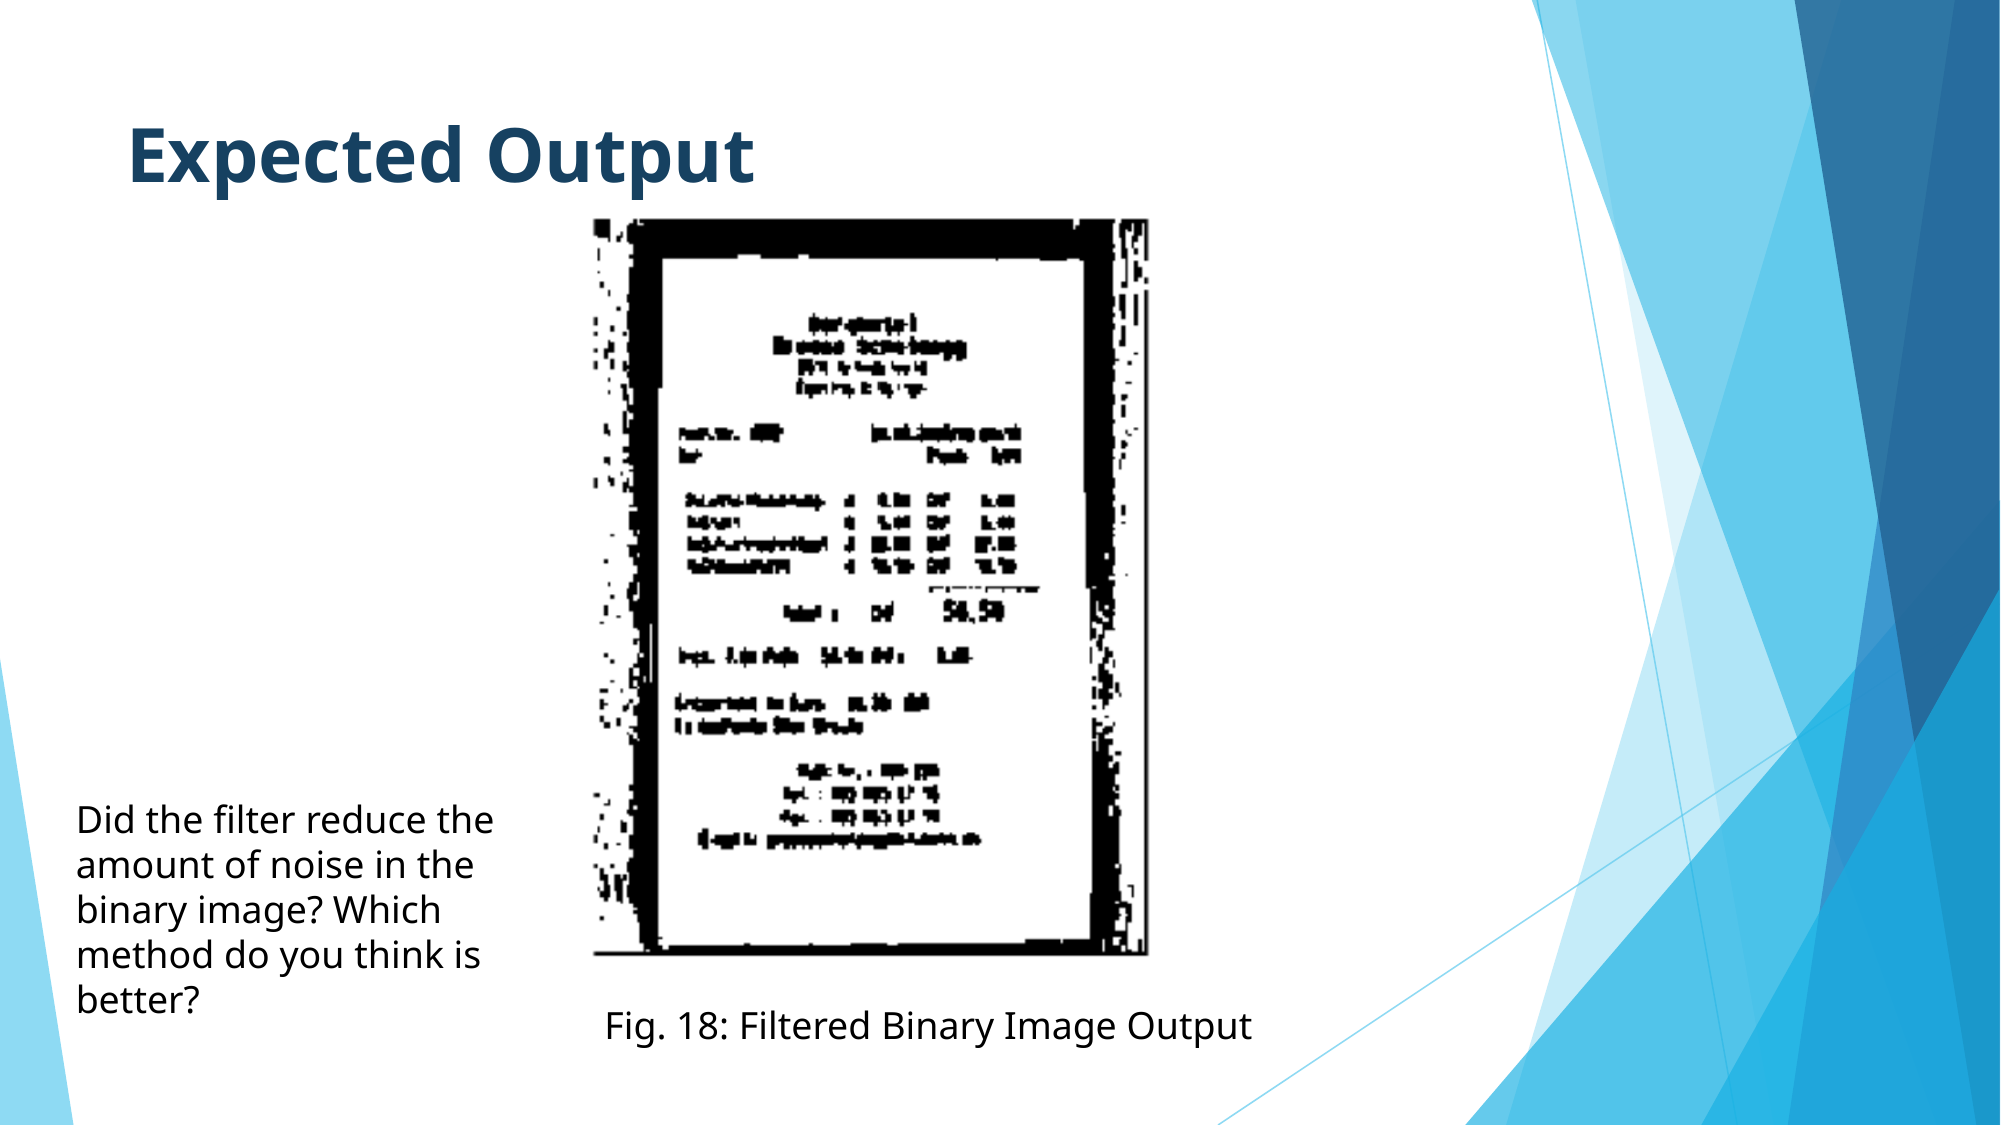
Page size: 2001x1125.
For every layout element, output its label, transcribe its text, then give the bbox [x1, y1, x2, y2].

picture [589, 208, 1167, 976]
text_box Did the filter reduce the amount of noise in the binary image? Which method do you think is better? [60, 788, 603, 1029]
text_box Fig. 18: Filtered Binary Image Output [589, 994, 1734, 1055]
title Expected Output [111, 99, 1522, 317]
